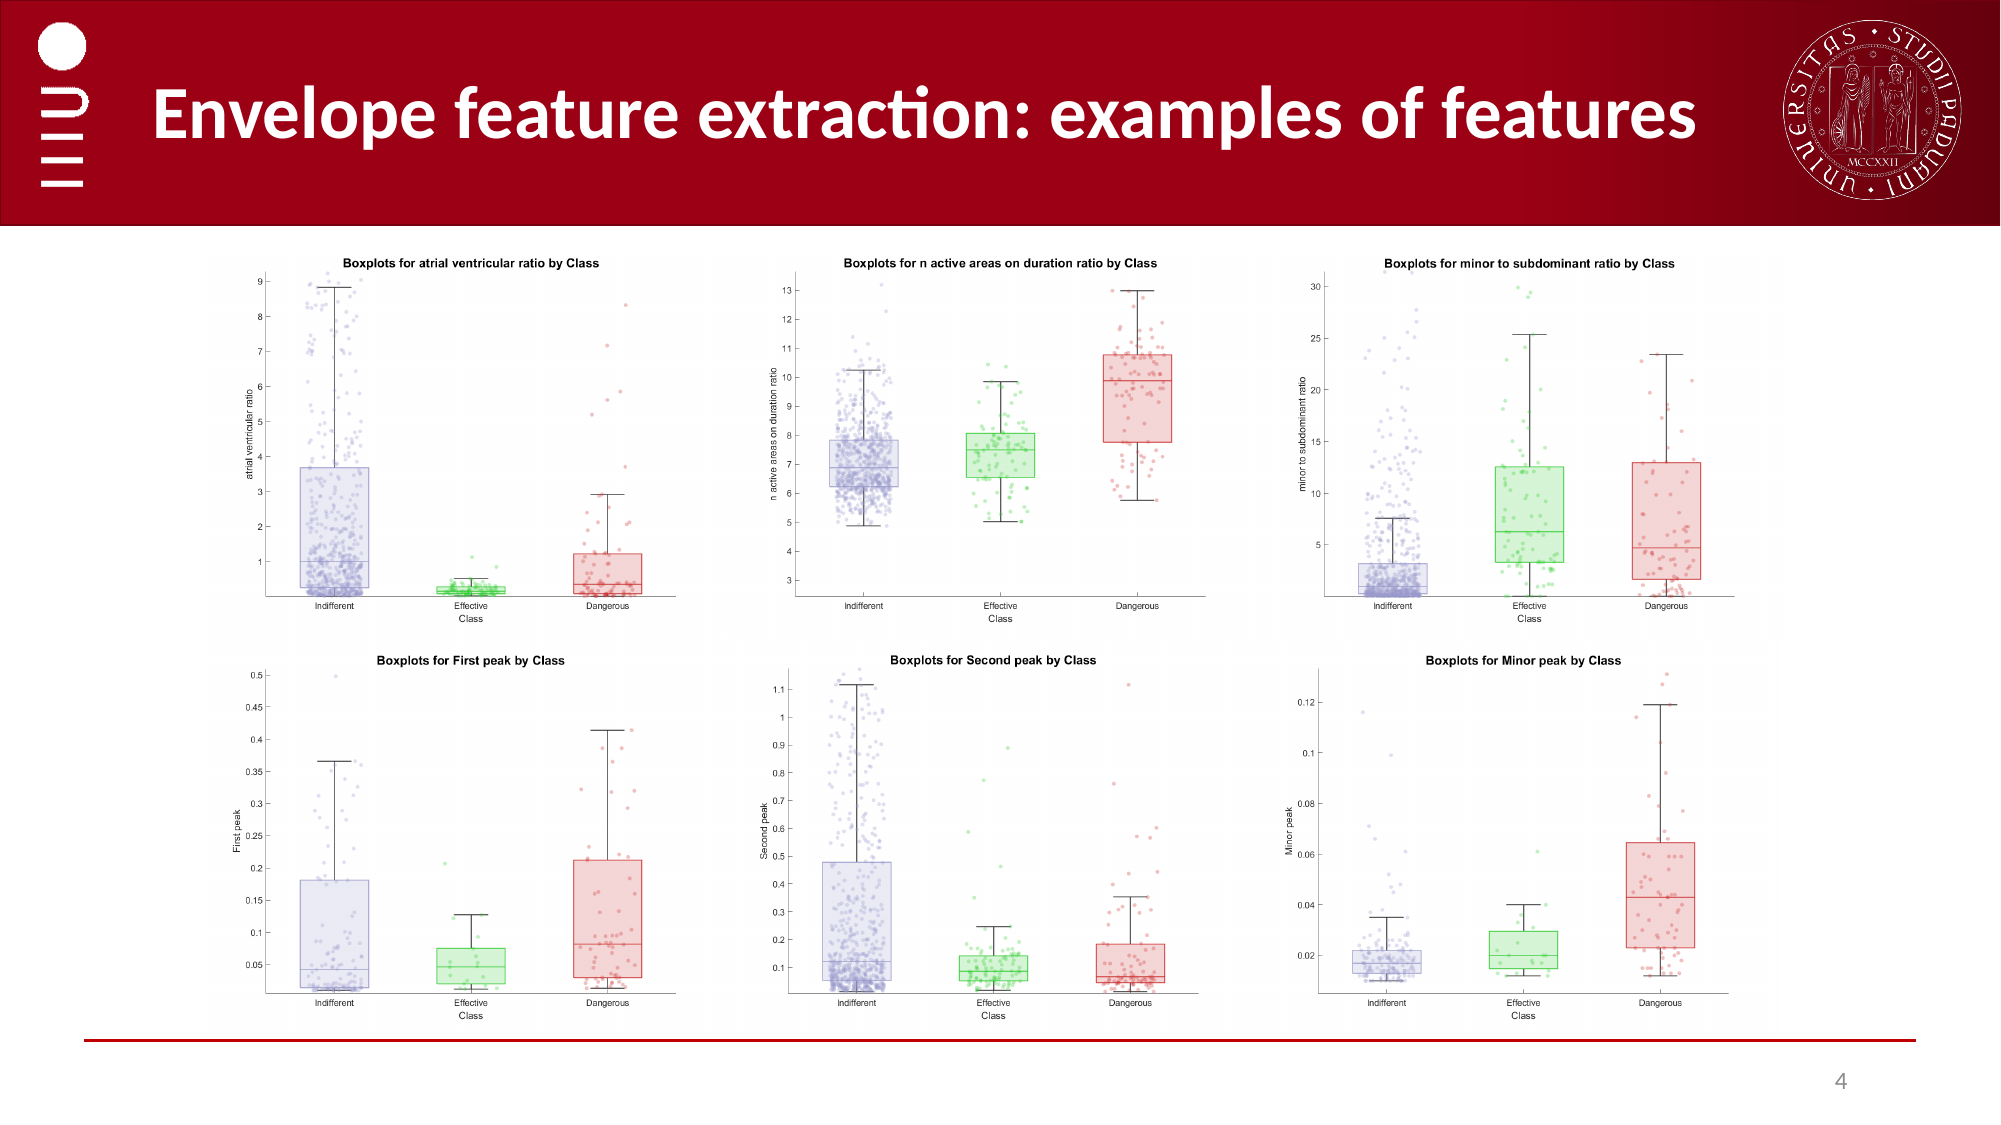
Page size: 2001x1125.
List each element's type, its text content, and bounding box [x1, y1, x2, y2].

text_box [196, 242, 1785, 1037]
slide_number 4 [1412, 1049, 1863, 1110]
title Envelope feature extraction: examples of features [137, 34, 1799, 194]
picture [1783, 20, 1963, 200]
